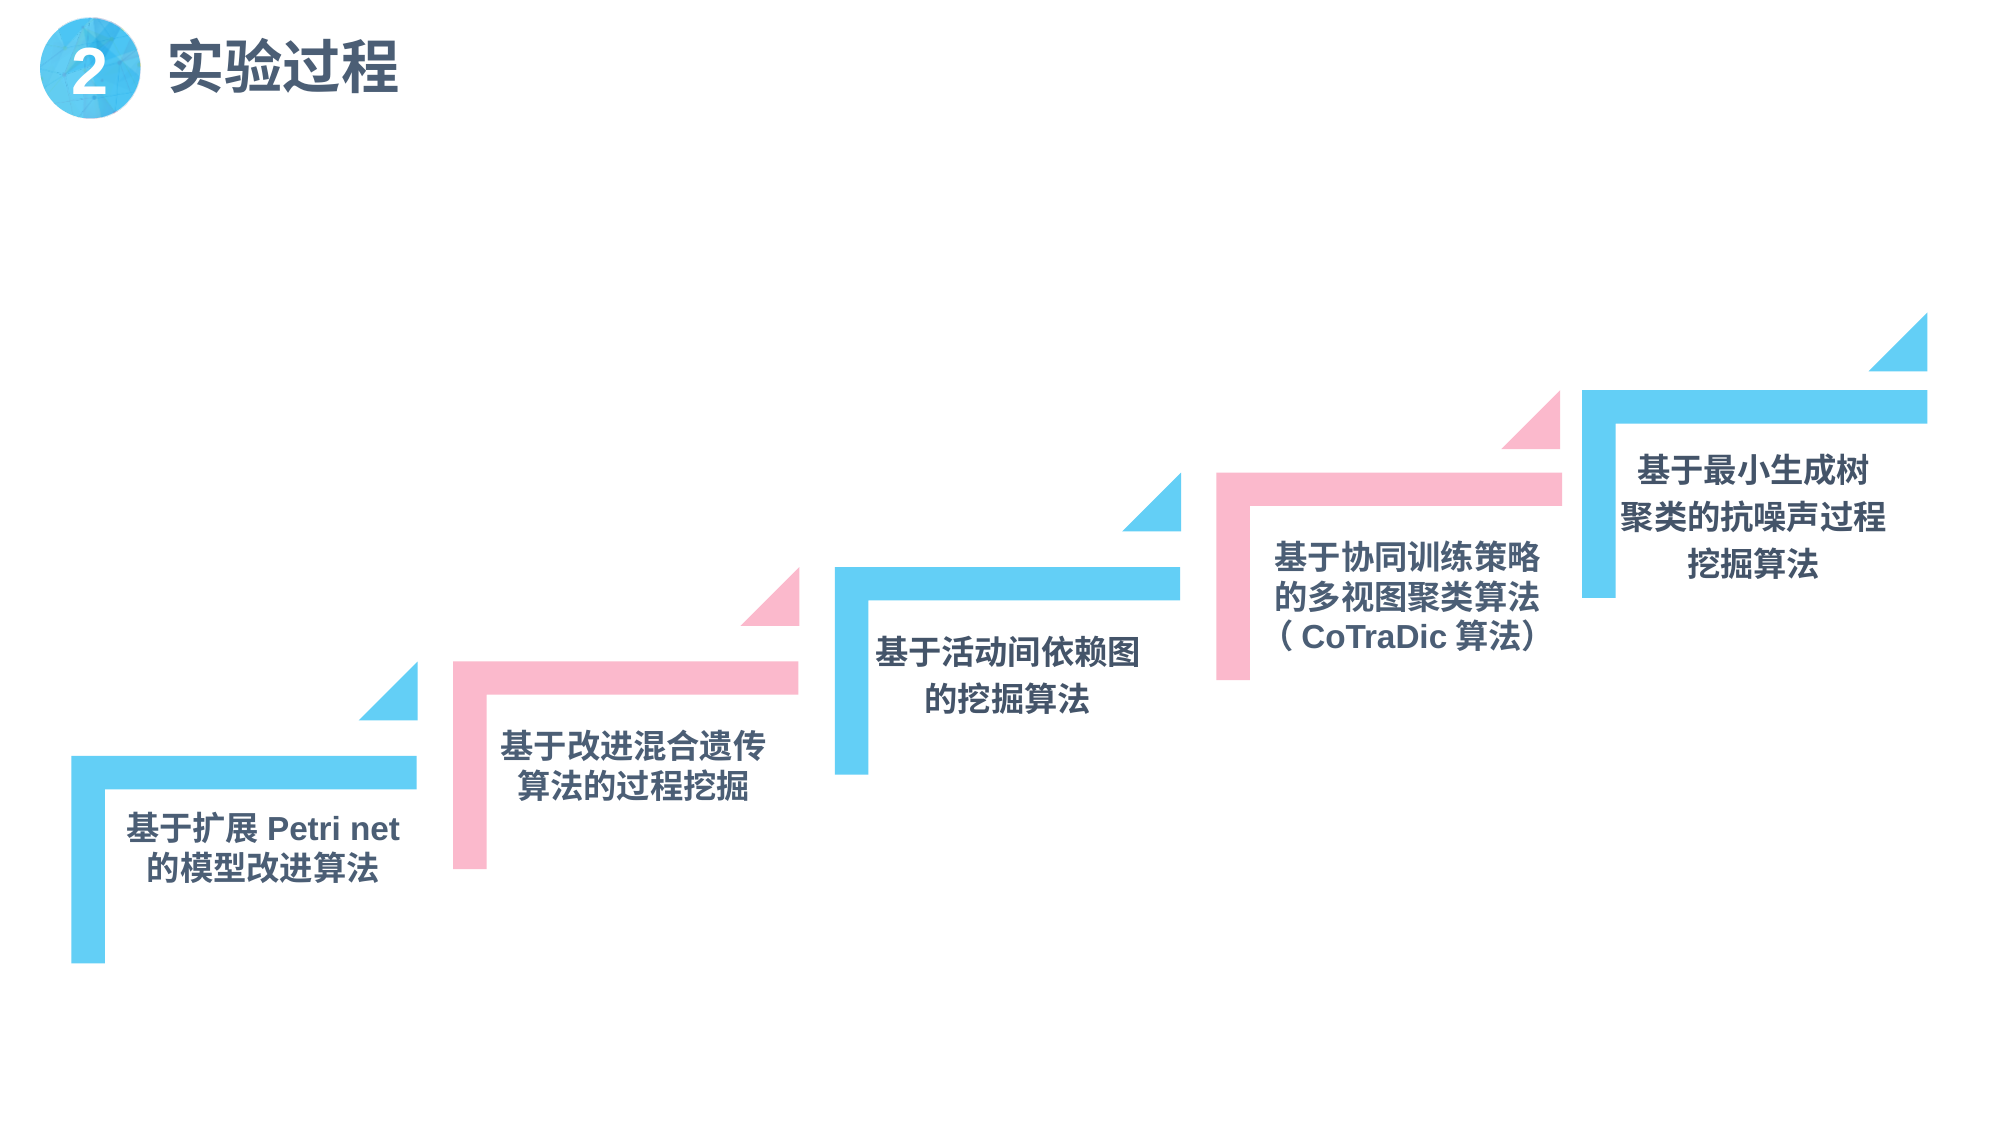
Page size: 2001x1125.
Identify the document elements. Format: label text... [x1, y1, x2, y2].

text_box [71, 887, 105, 964]
text_box [1216, 656, 1250, 681]
text_box 基于活动间依赖图 的挖掘算法 [816, 631, 1200, 718]
text_box [740, 567, 800, 626]
text_box 基于扩展Petri net 的模型改进算法 [71, 806, 455, 887]
text_box [1122, 472, 1182, 532]
text_box [834, 718, 869, 775]
text_box [358, 661, 418, 721]
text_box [40, 18, 698, 119]
text_box [1582, 390, 1928, 449]
text_box [1501, 390, 1561, 450]
text_box [1868, 312, 1928, 372]
text_box 基于最小生成树 聚类的抗噪声过程 挖掘算法 [1561, 449, 1946, 583]
text_box [1216, 472, 1561, 535]
text_box [455, 806, 487, 870]
text_box [834, 567, 1181, 631]
text_box 基于协同训练策略 的多视图聚类算法 （CoTraDic算法） [1215, 535, 1600, 656]
text_box [453, 661, 799, 725]
text_box 基于改进混合遗传 算法的过程挖掘 [441, 725, 826, 806]
text_box [71, 755, 417, 806]
text_box [1582, 583, 1616, 598]
